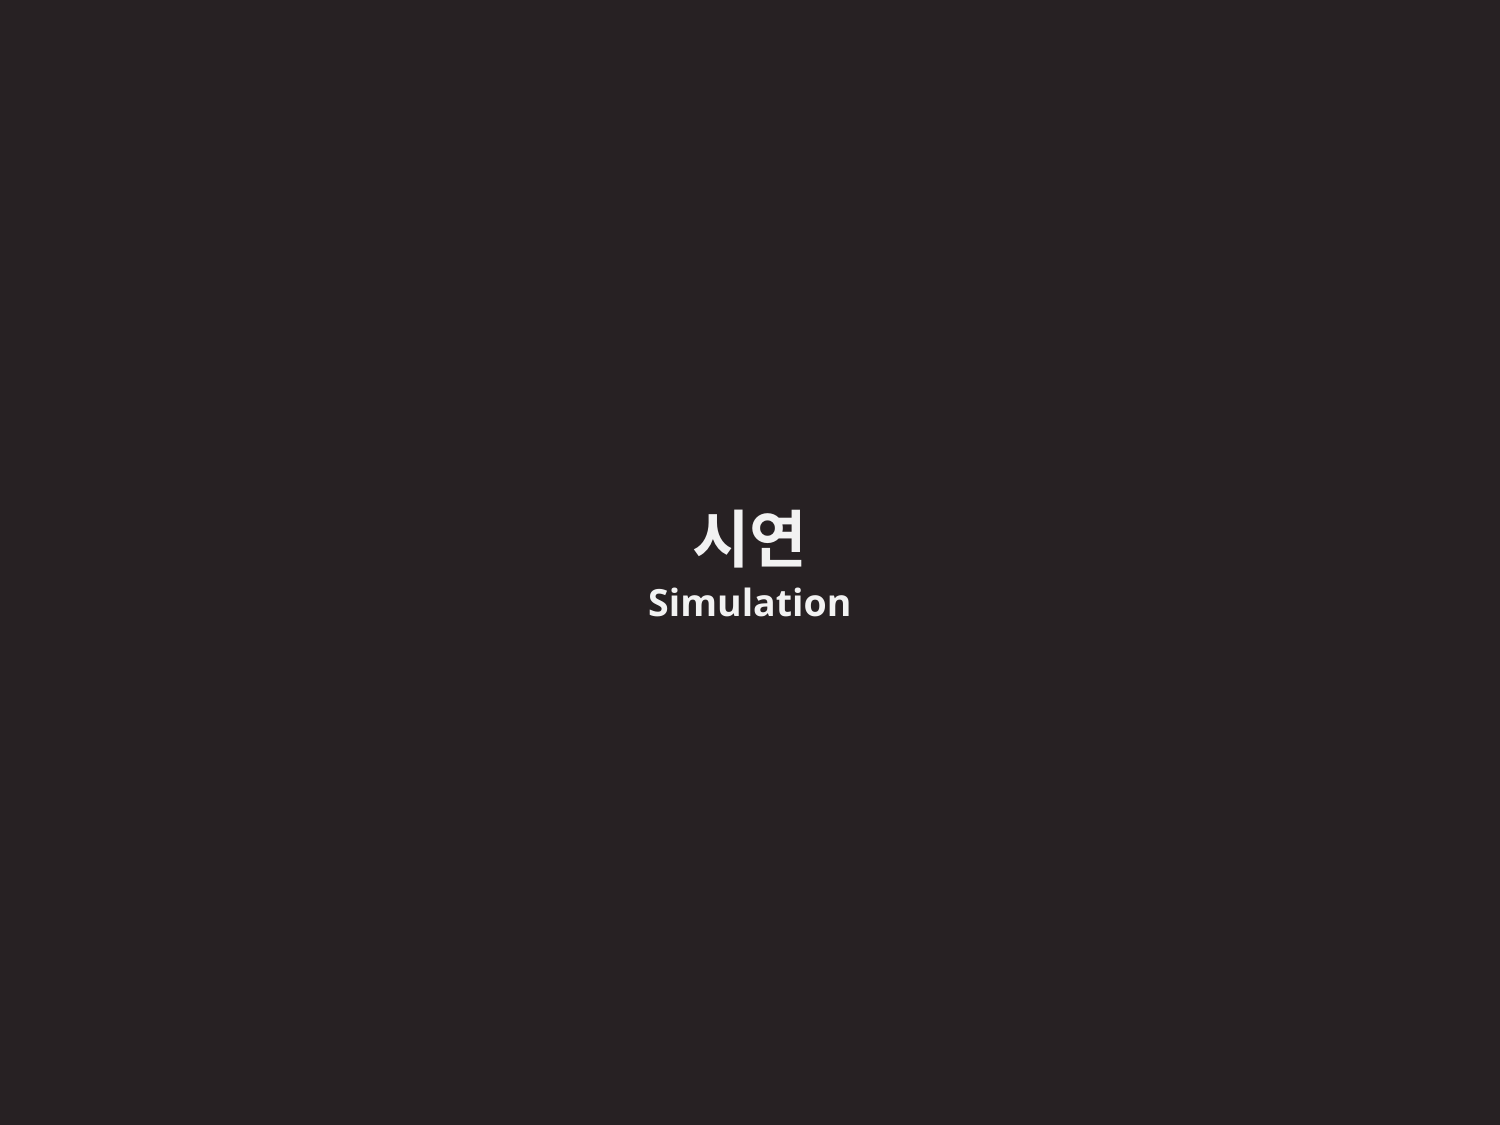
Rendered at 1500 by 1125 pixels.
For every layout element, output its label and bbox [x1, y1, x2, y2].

text_box [609, 492, 891, 633]
